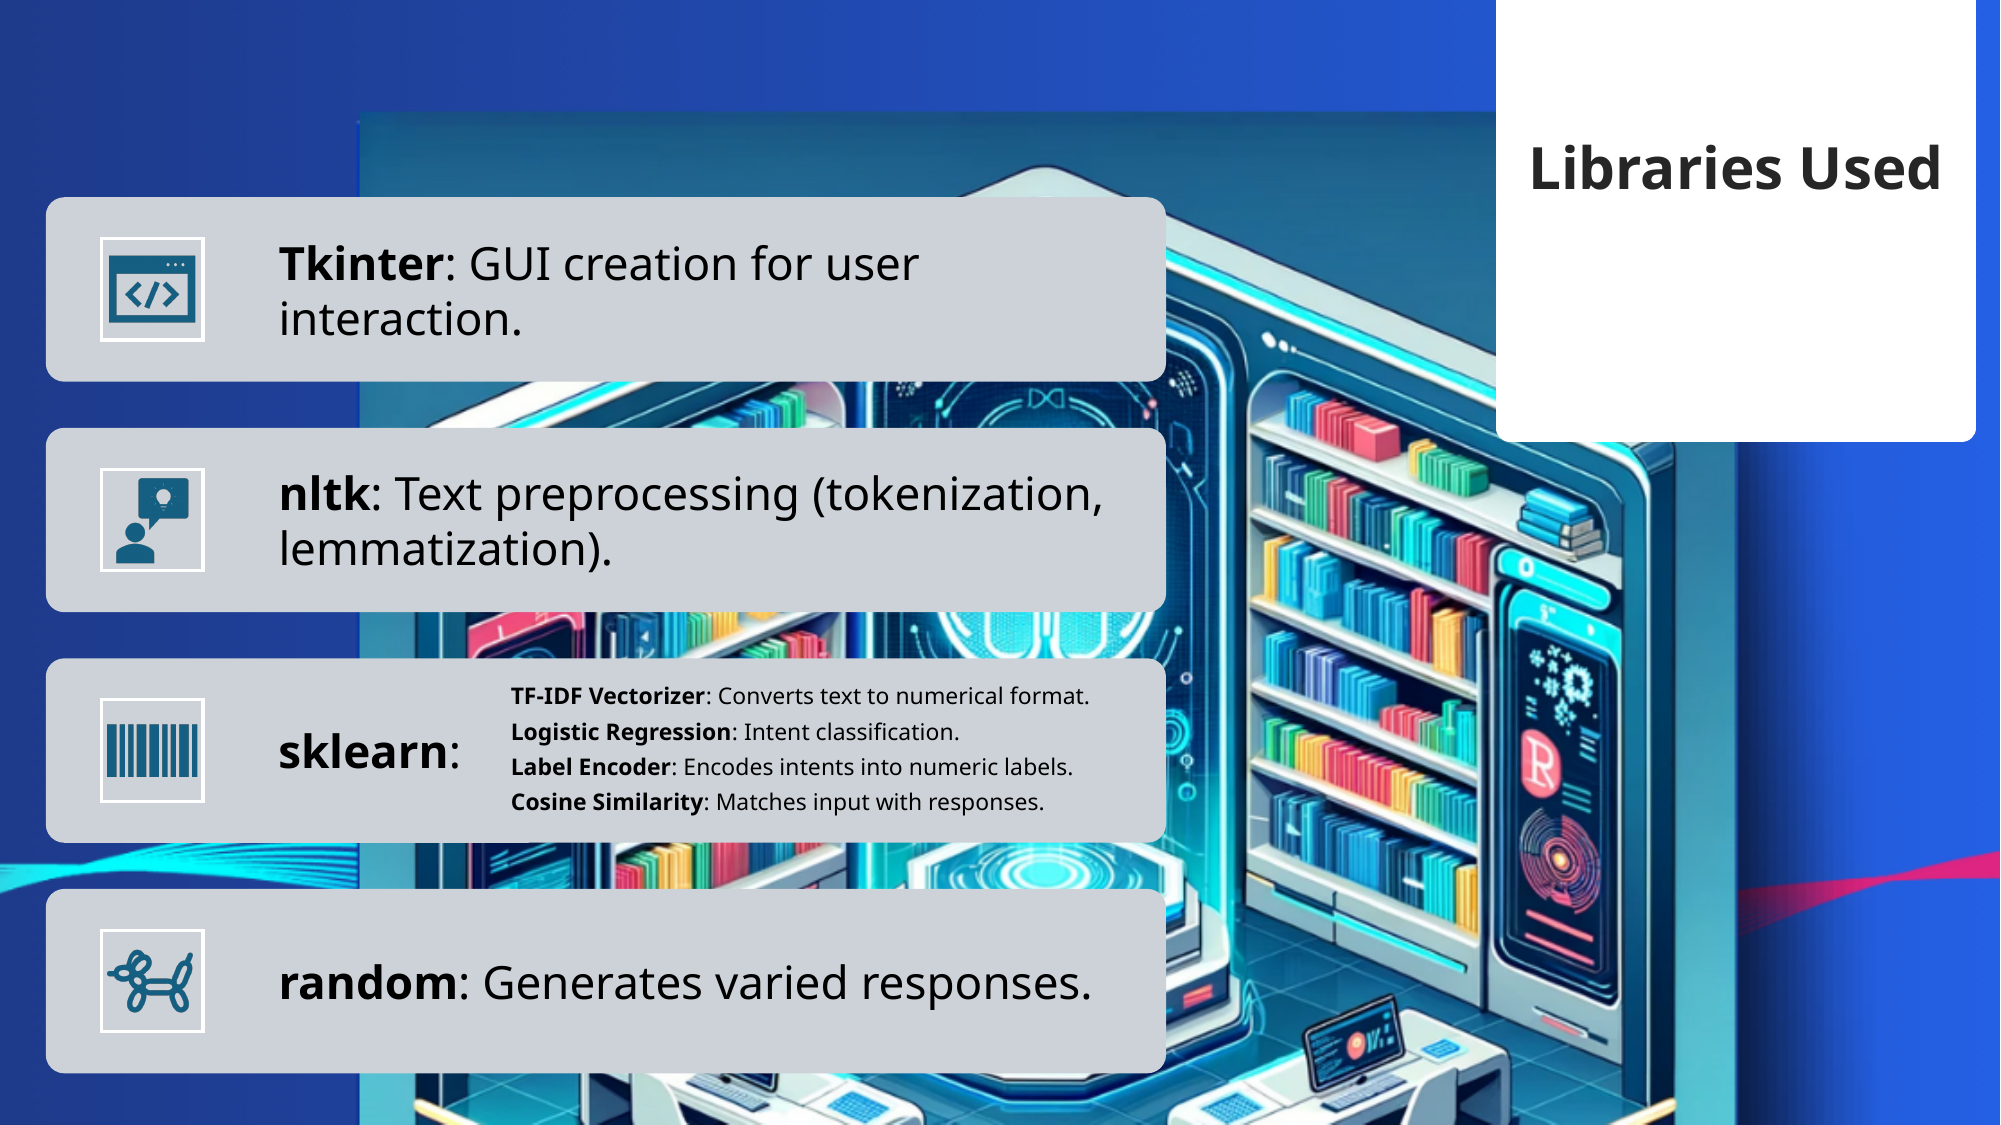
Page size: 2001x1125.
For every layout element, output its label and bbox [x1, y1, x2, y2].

text_box [101, 194, 1224, 1076]
picture [0, 0, 2000, 1125]
